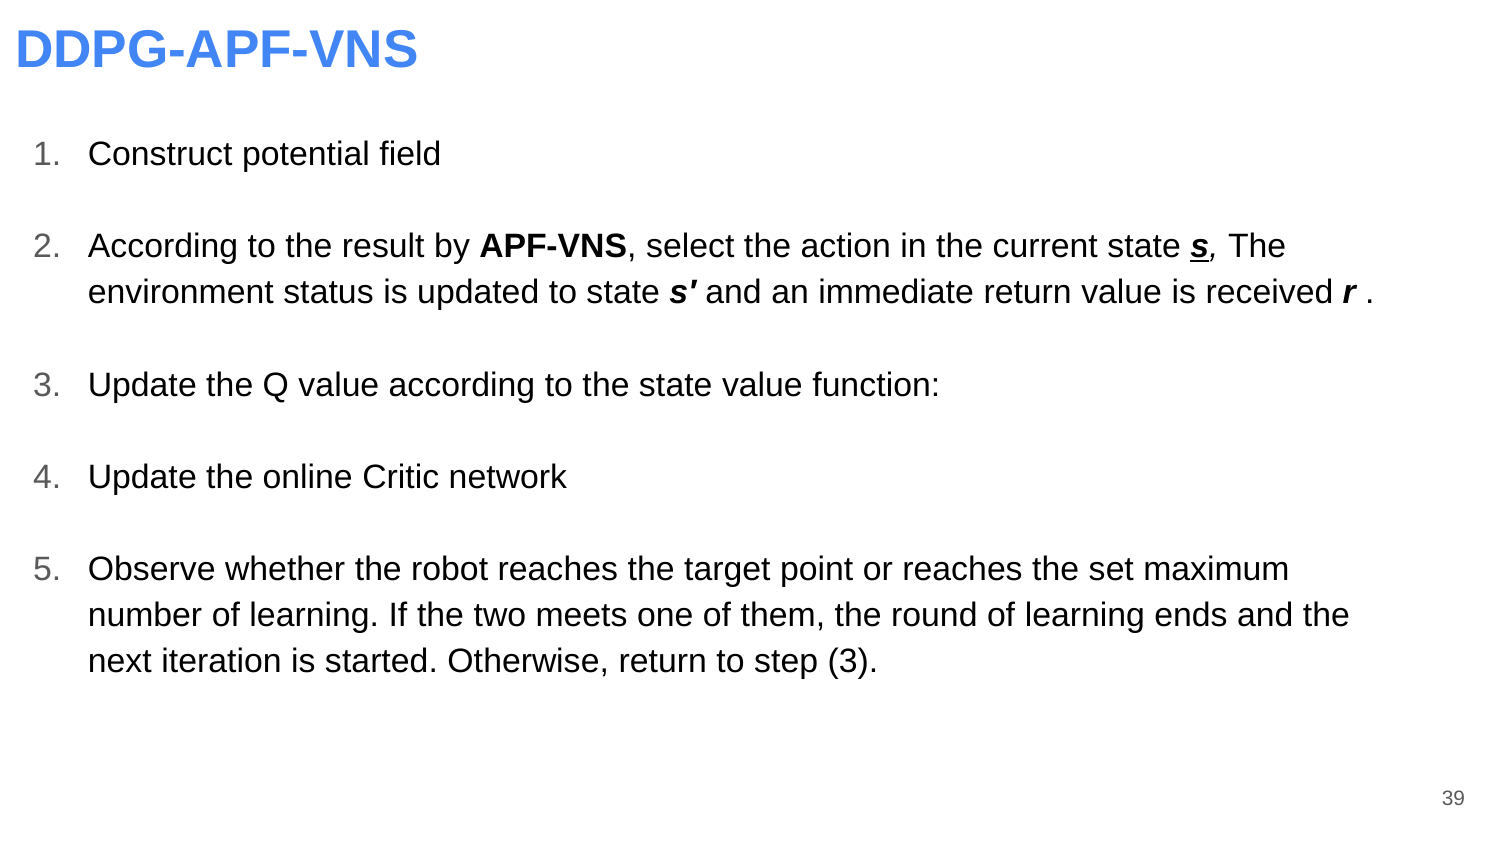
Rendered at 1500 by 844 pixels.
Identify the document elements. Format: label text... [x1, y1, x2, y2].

title DDPG-APF-VNS [0, 0, 1398, 94]
slide_number 39 [1389, 764, 1480, 830]
